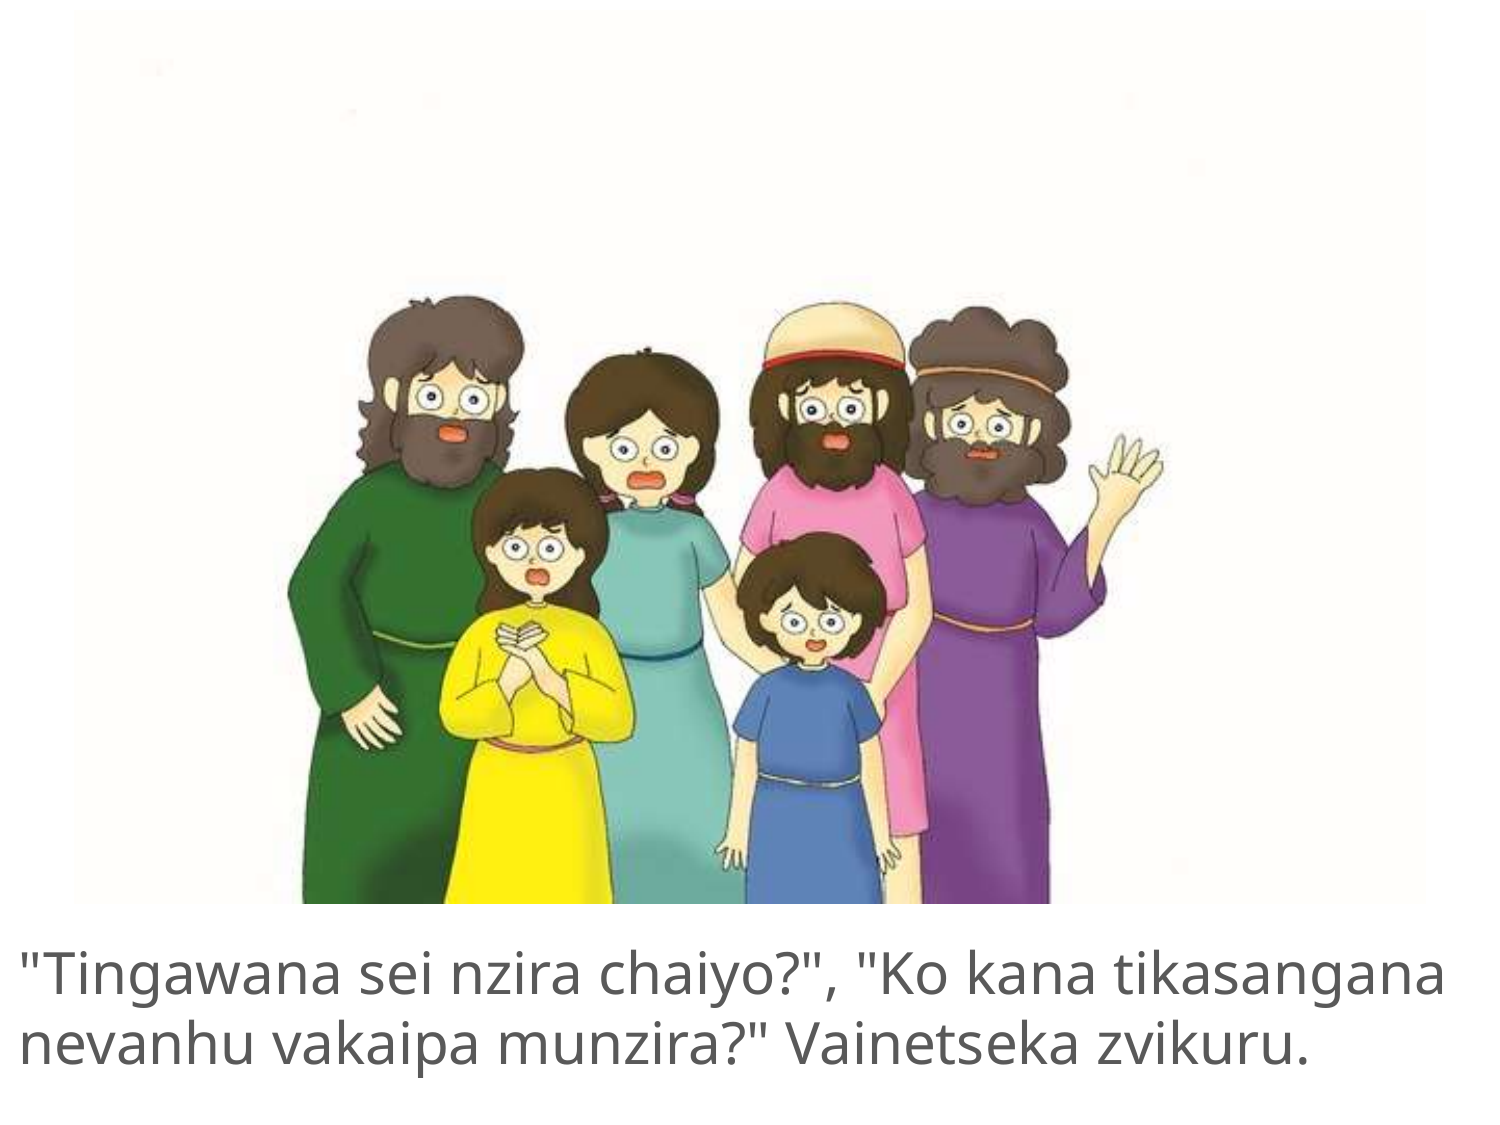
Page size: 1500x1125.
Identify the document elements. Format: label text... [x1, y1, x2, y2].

picture [74, 10, 1426, 905]
text_box "Tingawana sei nzira chaiyo?", "Ko kana tikasangana nevanhu vakaipa munzira?" Vainetseka zvikuru. [4, 928, 1475, 1084]
